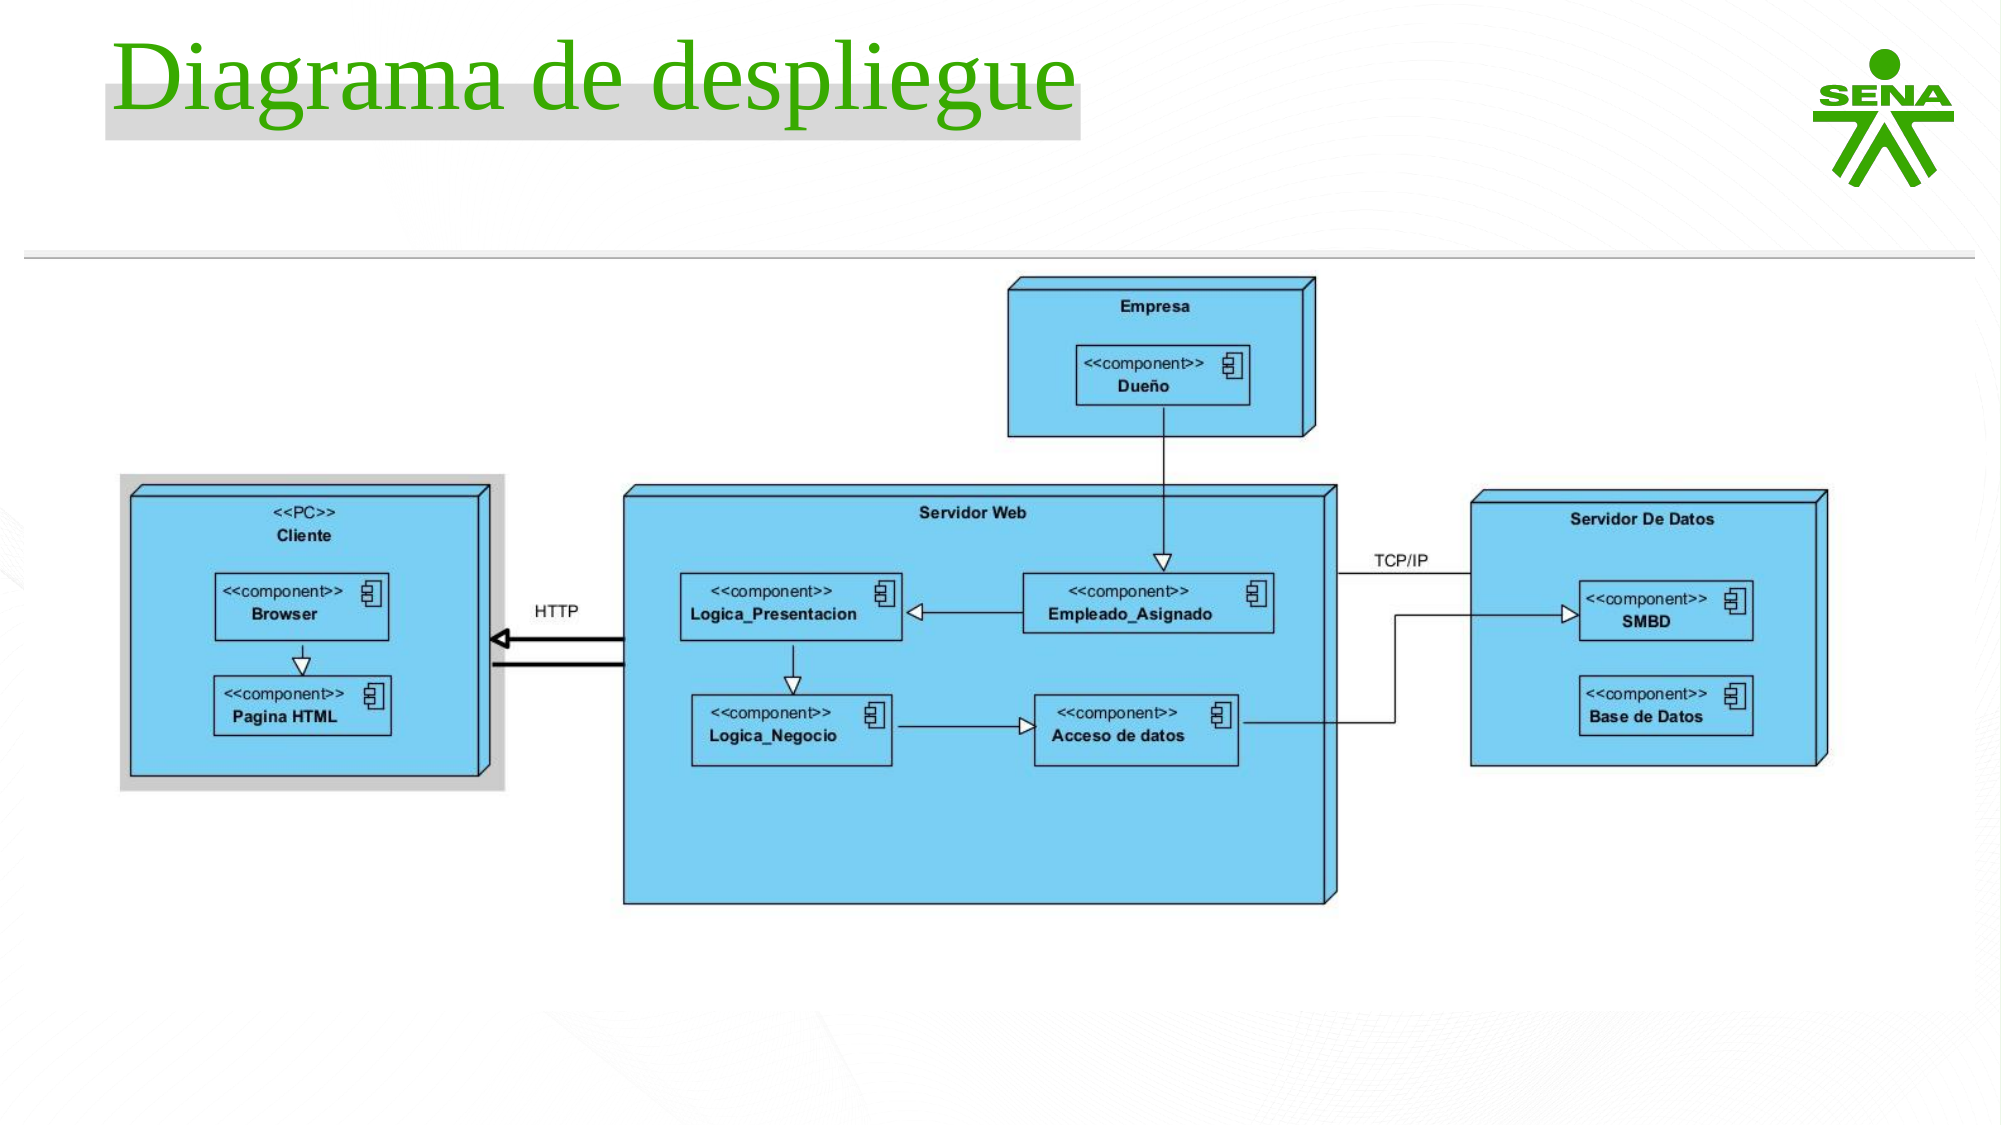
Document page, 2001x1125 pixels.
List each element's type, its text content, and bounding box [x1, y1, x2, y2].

text_box [105, 127, 1081, 141]
picture [0, 0, 2001, 1125]
text_box Diagrama de despliegue [96, 15, 1536, 127]
